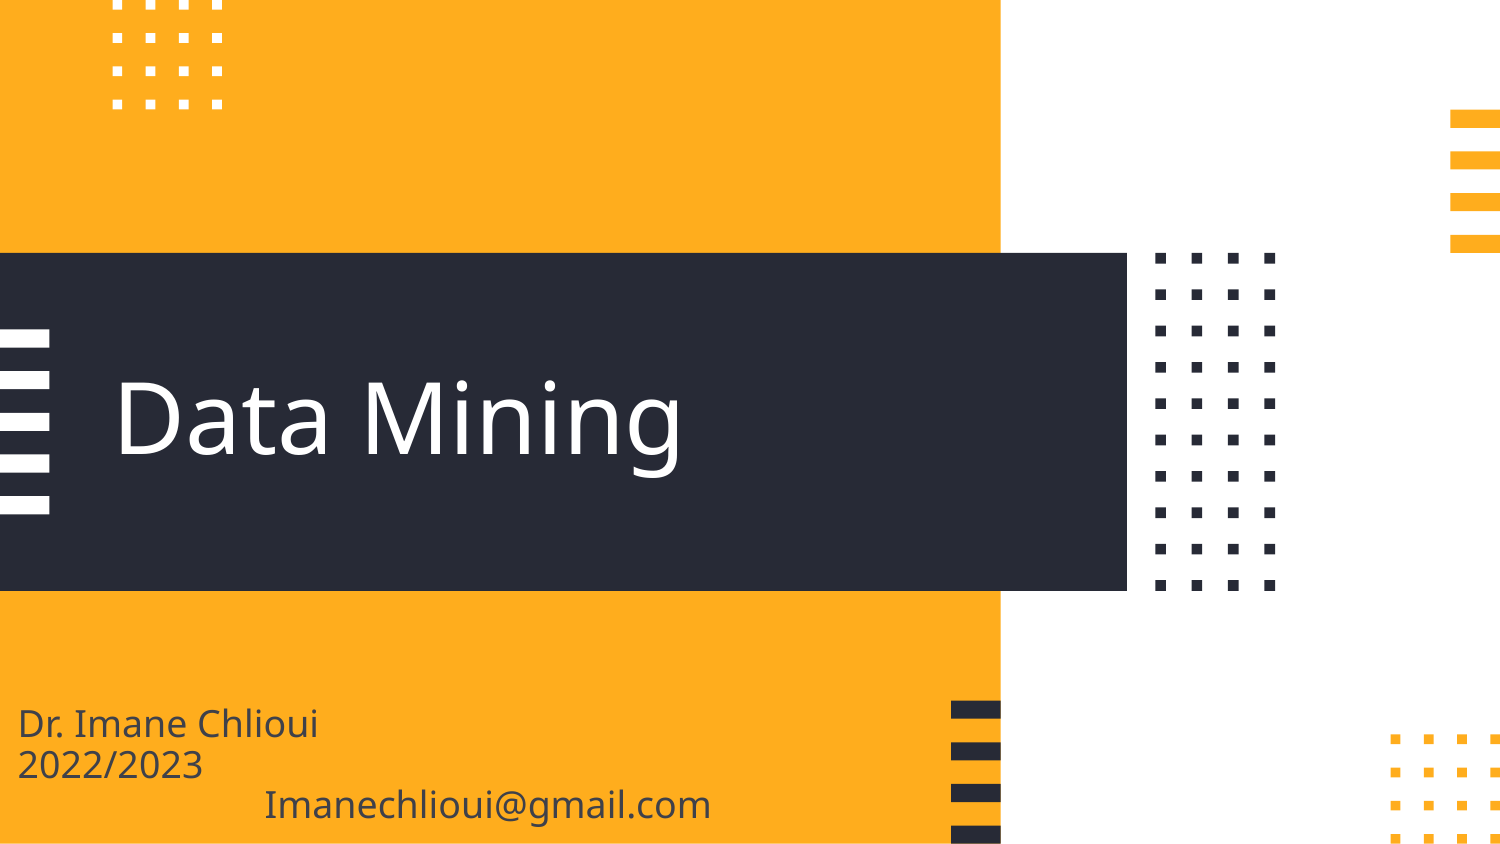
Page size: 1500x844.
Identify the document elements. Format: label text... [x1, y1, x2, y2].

title Data Mining [112, 252, 1055, 591]
text_box Dr. Imane Chlioui 2022/2023 Imanechlioui@gmail.com [17, 728, 960, 844]
